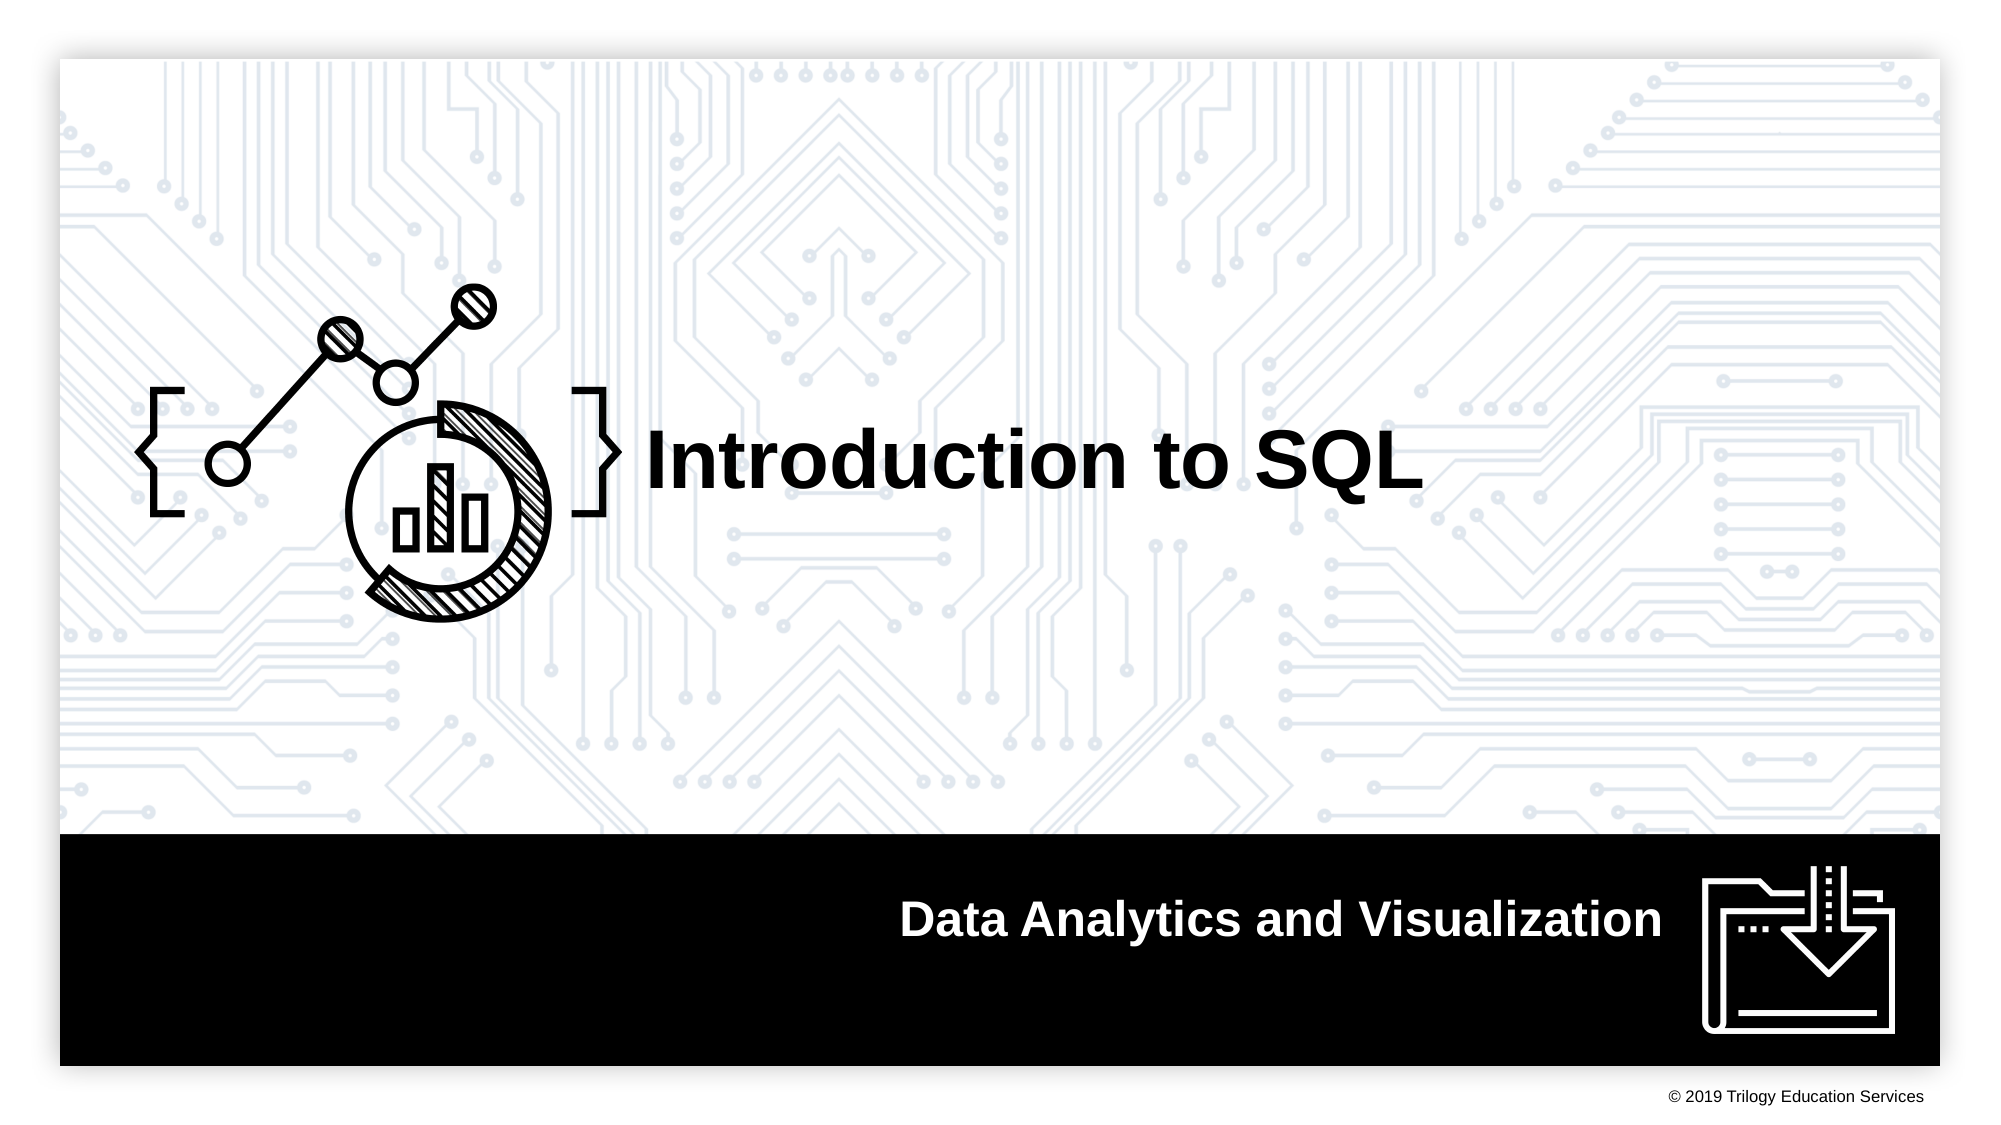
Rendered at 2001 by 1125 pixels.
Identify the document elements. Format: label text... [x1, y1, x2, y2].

picture [60, 59, 1940, 409]
picture [60, 725, 1940, 1066]
title Introduction to SQL [0, 409, 2000, 725]
